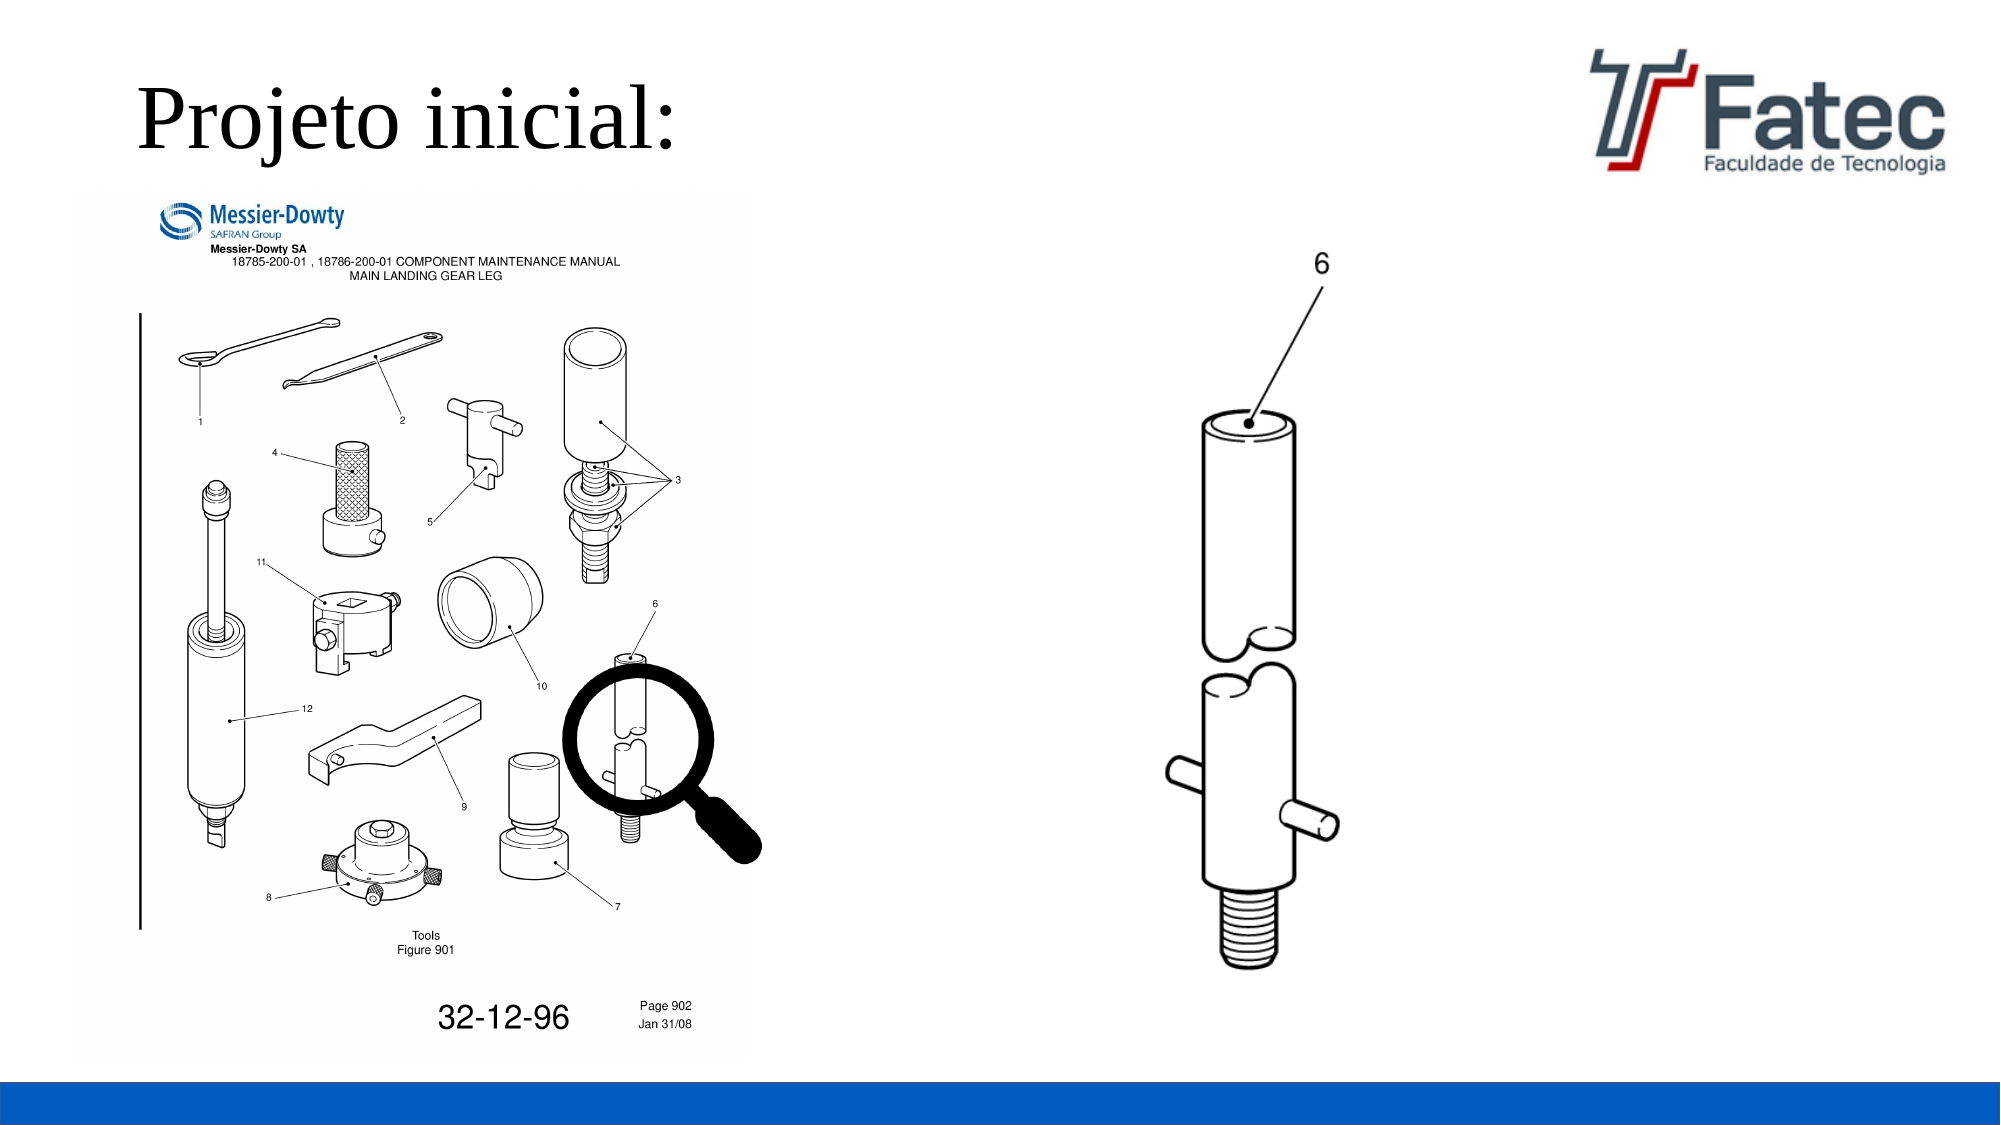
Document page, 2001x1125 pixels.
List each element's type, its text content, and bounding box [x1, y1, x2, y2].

picture [1101, 234, 1401, 1005]
picture [71, 187, 783, 1060]
picture [1531, 0, 2000, 235]
text_box [0, 1082, 2000, 1125]
text_box Projeto inicial: [71, 49, 746, 175]
